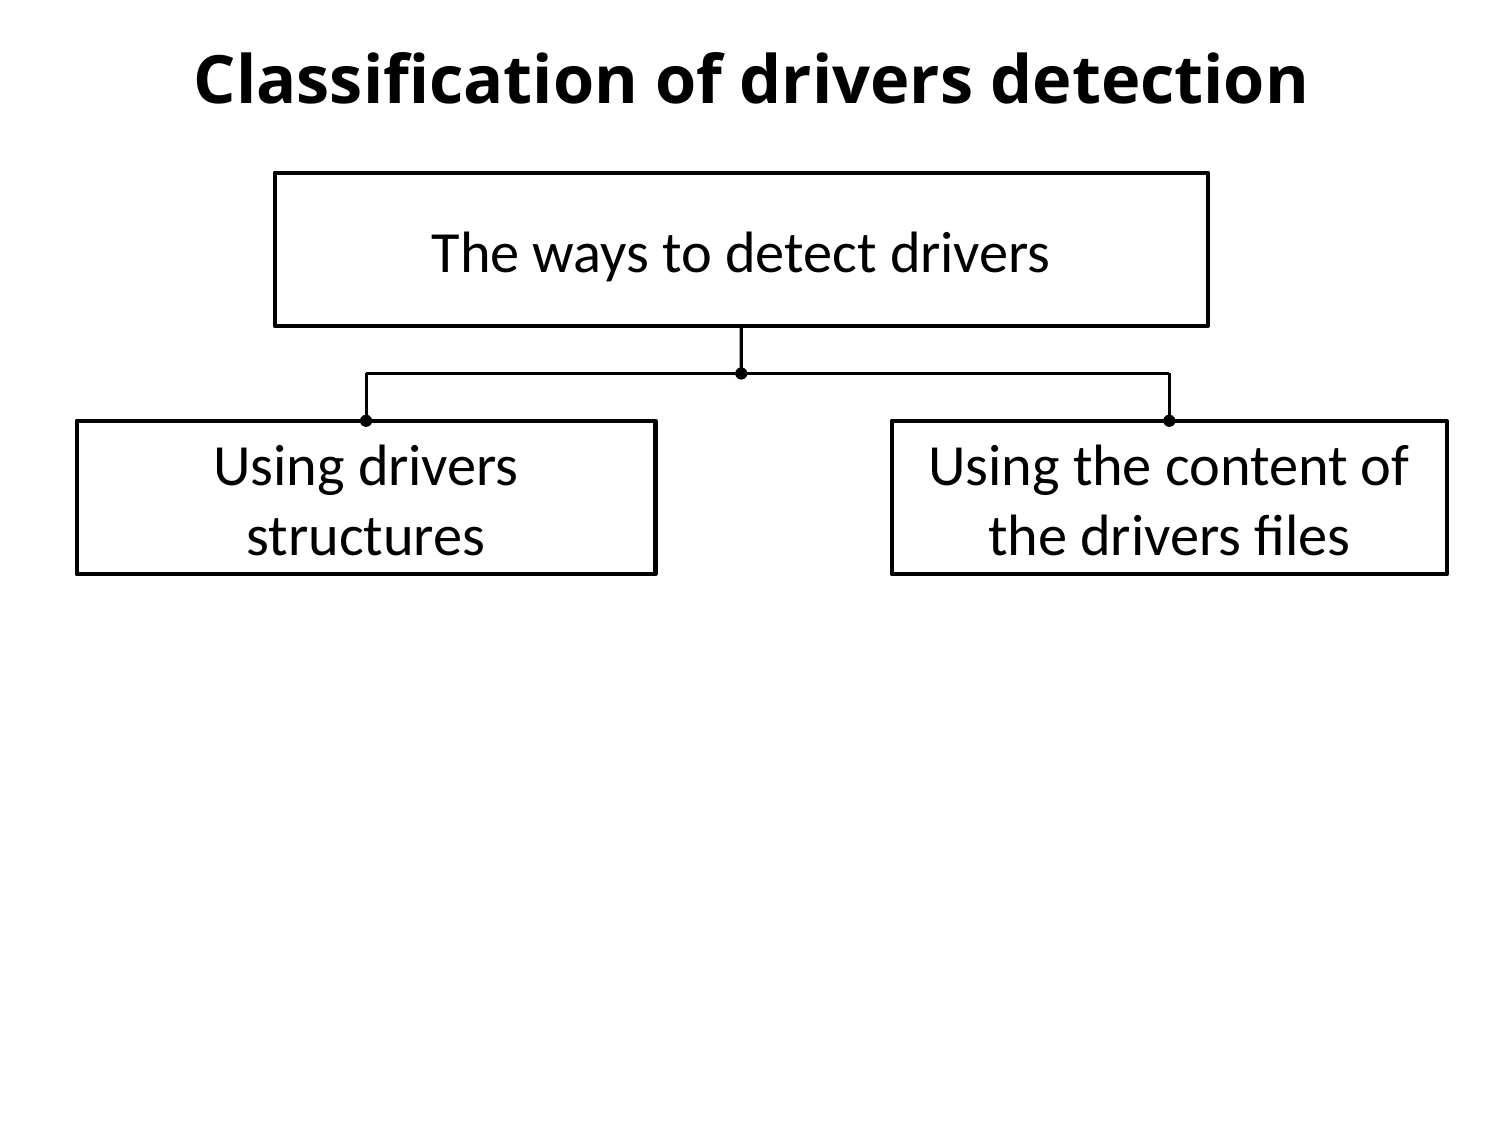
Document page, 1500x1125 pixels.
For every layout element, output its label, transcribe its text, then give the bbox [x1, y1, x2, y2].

title Classification of drivers detection [76, 4, 1427, 149]
text_box The ways to detect drivers [273, 171, 1210, 328]
text_box Using drivers structures [75, 419, 658, 576]
text_box Using the content of the drivers files [890, 419, 1449, 576]
